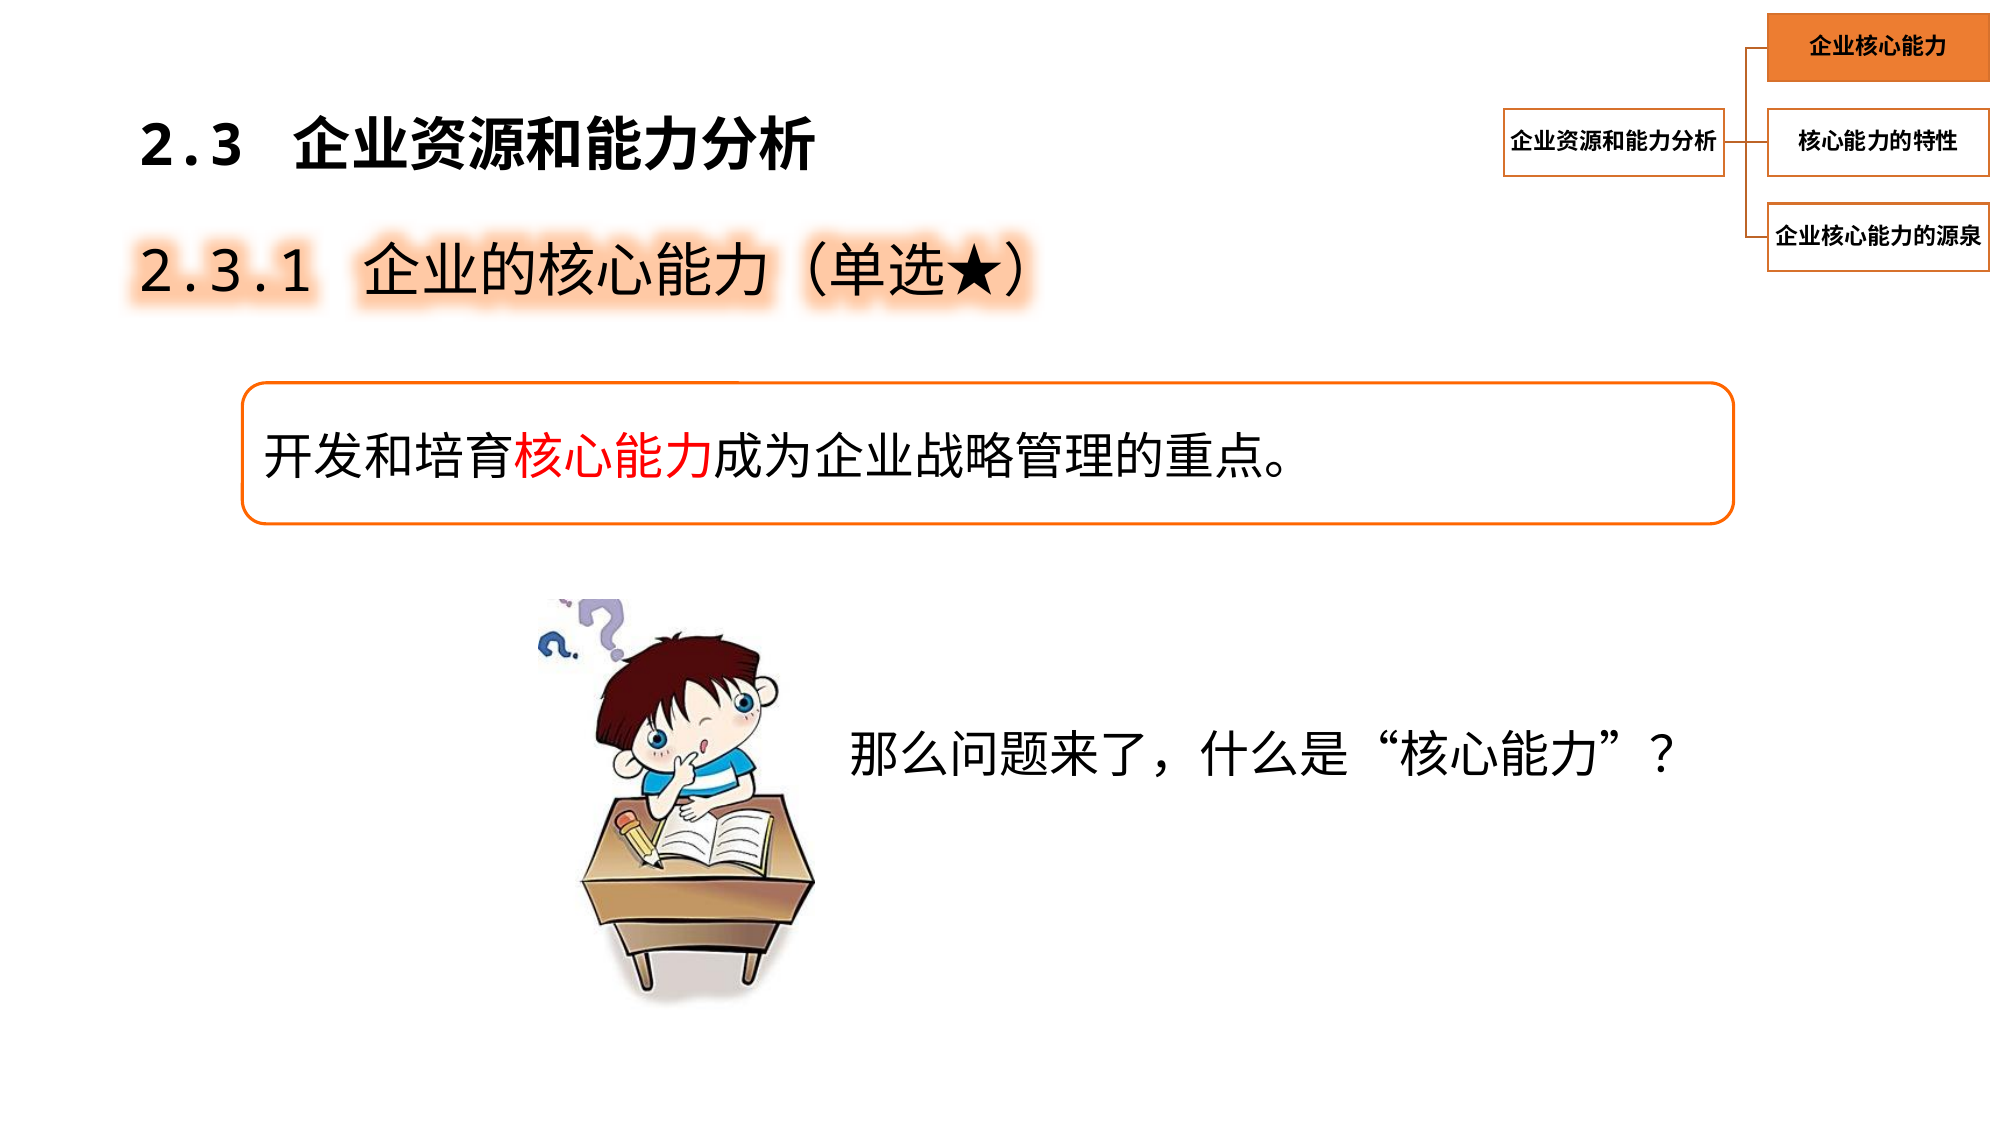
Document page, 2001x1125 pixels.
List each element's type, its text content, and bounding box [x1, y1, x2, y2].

text_box 2.3.1 企业的核心能力（单选★） [120, 172, 1945, 329]
text_box 开发和培育核心能力成为企业战略管理的重点。 [241, 381, 1735, 525]
table_cell 产业条件可以改变 [114, 166, 1954, 339]
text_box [118, 172, 1949, 335]
picture [538, 599, 815, 1023]
text_box 那么问题来了，什么是“核心能力”？ [834, 714, 1763, 790]
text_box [1449, 13, 2000, 271]
text_box 2.3 企业资源和能力分析 [120, 97, 1449, 153]
